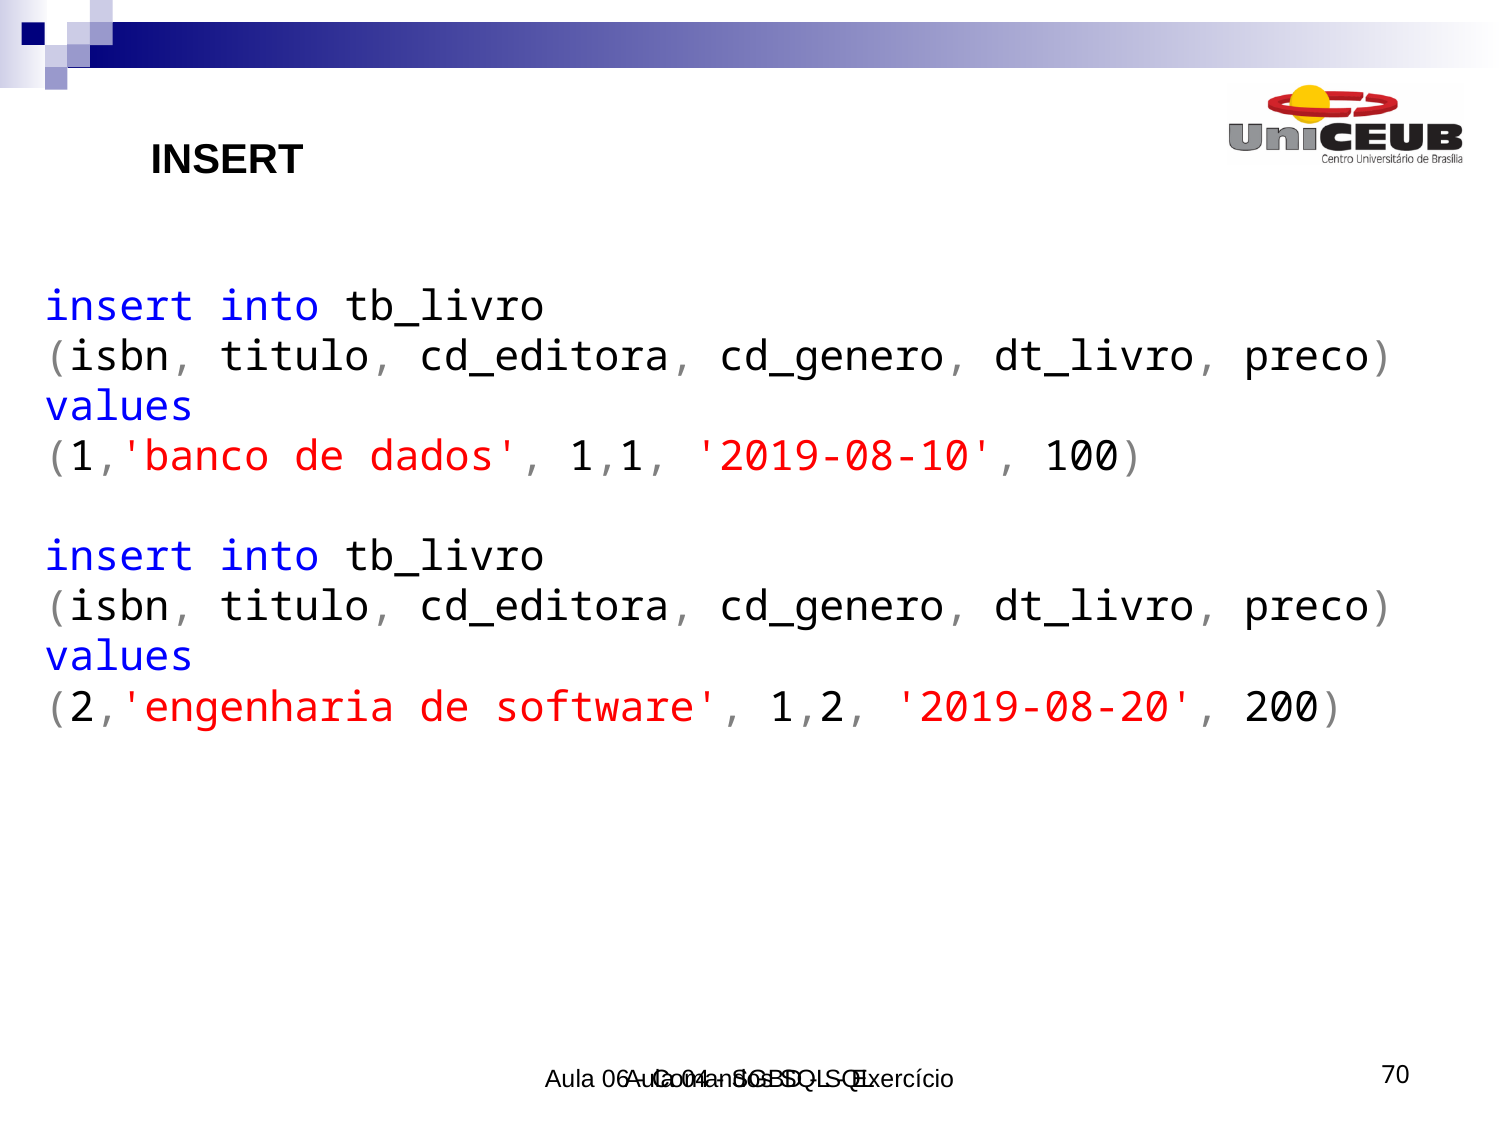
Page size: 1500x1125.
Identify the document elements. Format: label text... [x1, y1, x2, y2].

picture [1227, 83, 1464, 165]
text_box insert into tb_livro (isbn, titulo, cd_editora, cd_genero, dt_livro, preco) values (1,'banco de dados', 1,1, '2019-08-10', 100) insert into tb_livro (isbn, titulo, cd_editora, cd_genero, dt_livro, preco) values (2,'engenharia de software', 1,2, '2019-08-20', 200) [29, 271, 1464, 742]
text_box INSERT [135, 123, 1140, 190]
text_box ‹#› [1074, 1024, 1425, 1100]
footer Aula 04 - SGBD - SQL [512, 1025, 988, 1100]
